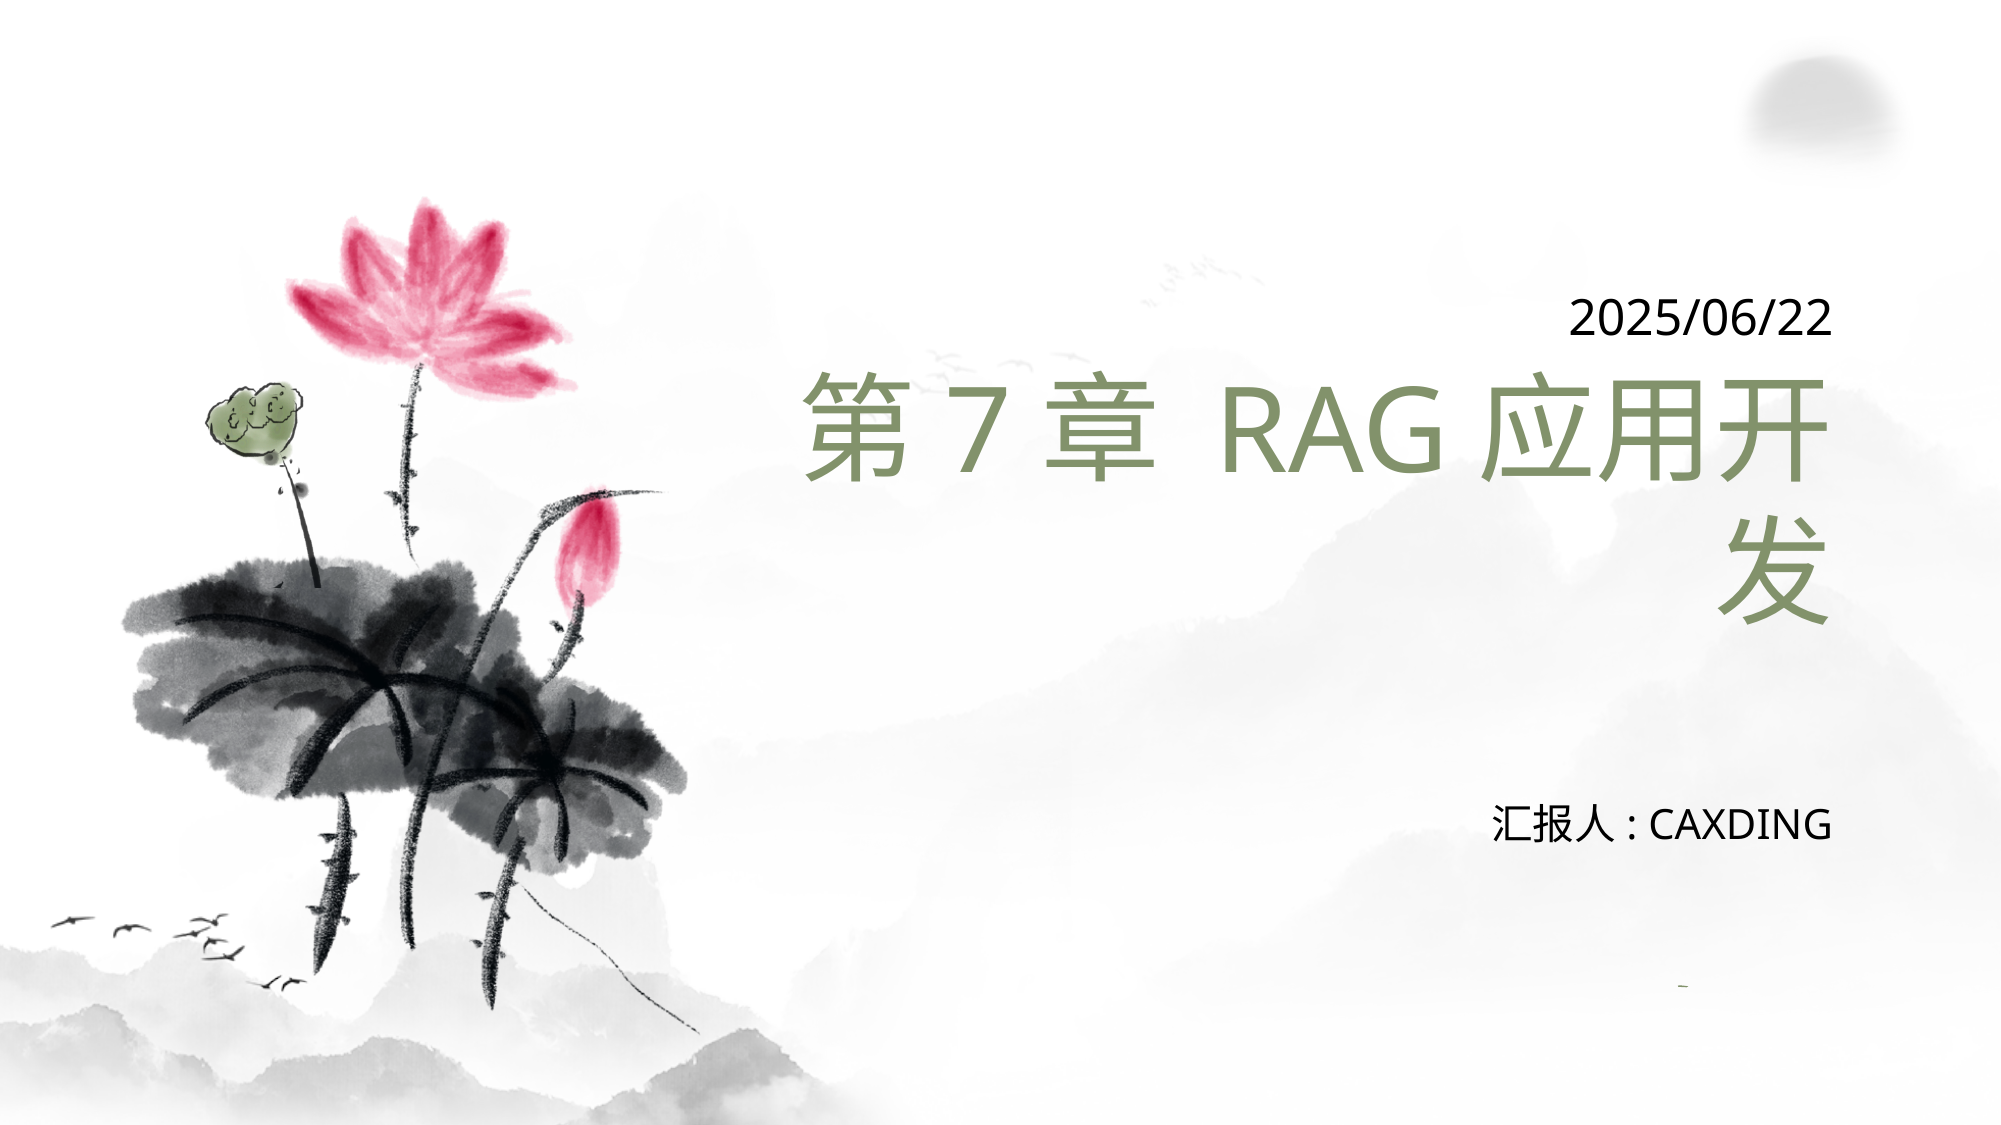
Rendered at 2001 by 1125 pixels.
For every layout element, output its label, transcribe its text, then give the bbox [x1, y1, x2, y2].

list 2025/06/22 [833, 270, 1834, 346]
title 第7章 RAG应用开发 [791, 354, 1834, 771]
list 汇报人: CAXDING [1416, 779, 1834, 867]
picture [0, 128, 1072, 1125]
